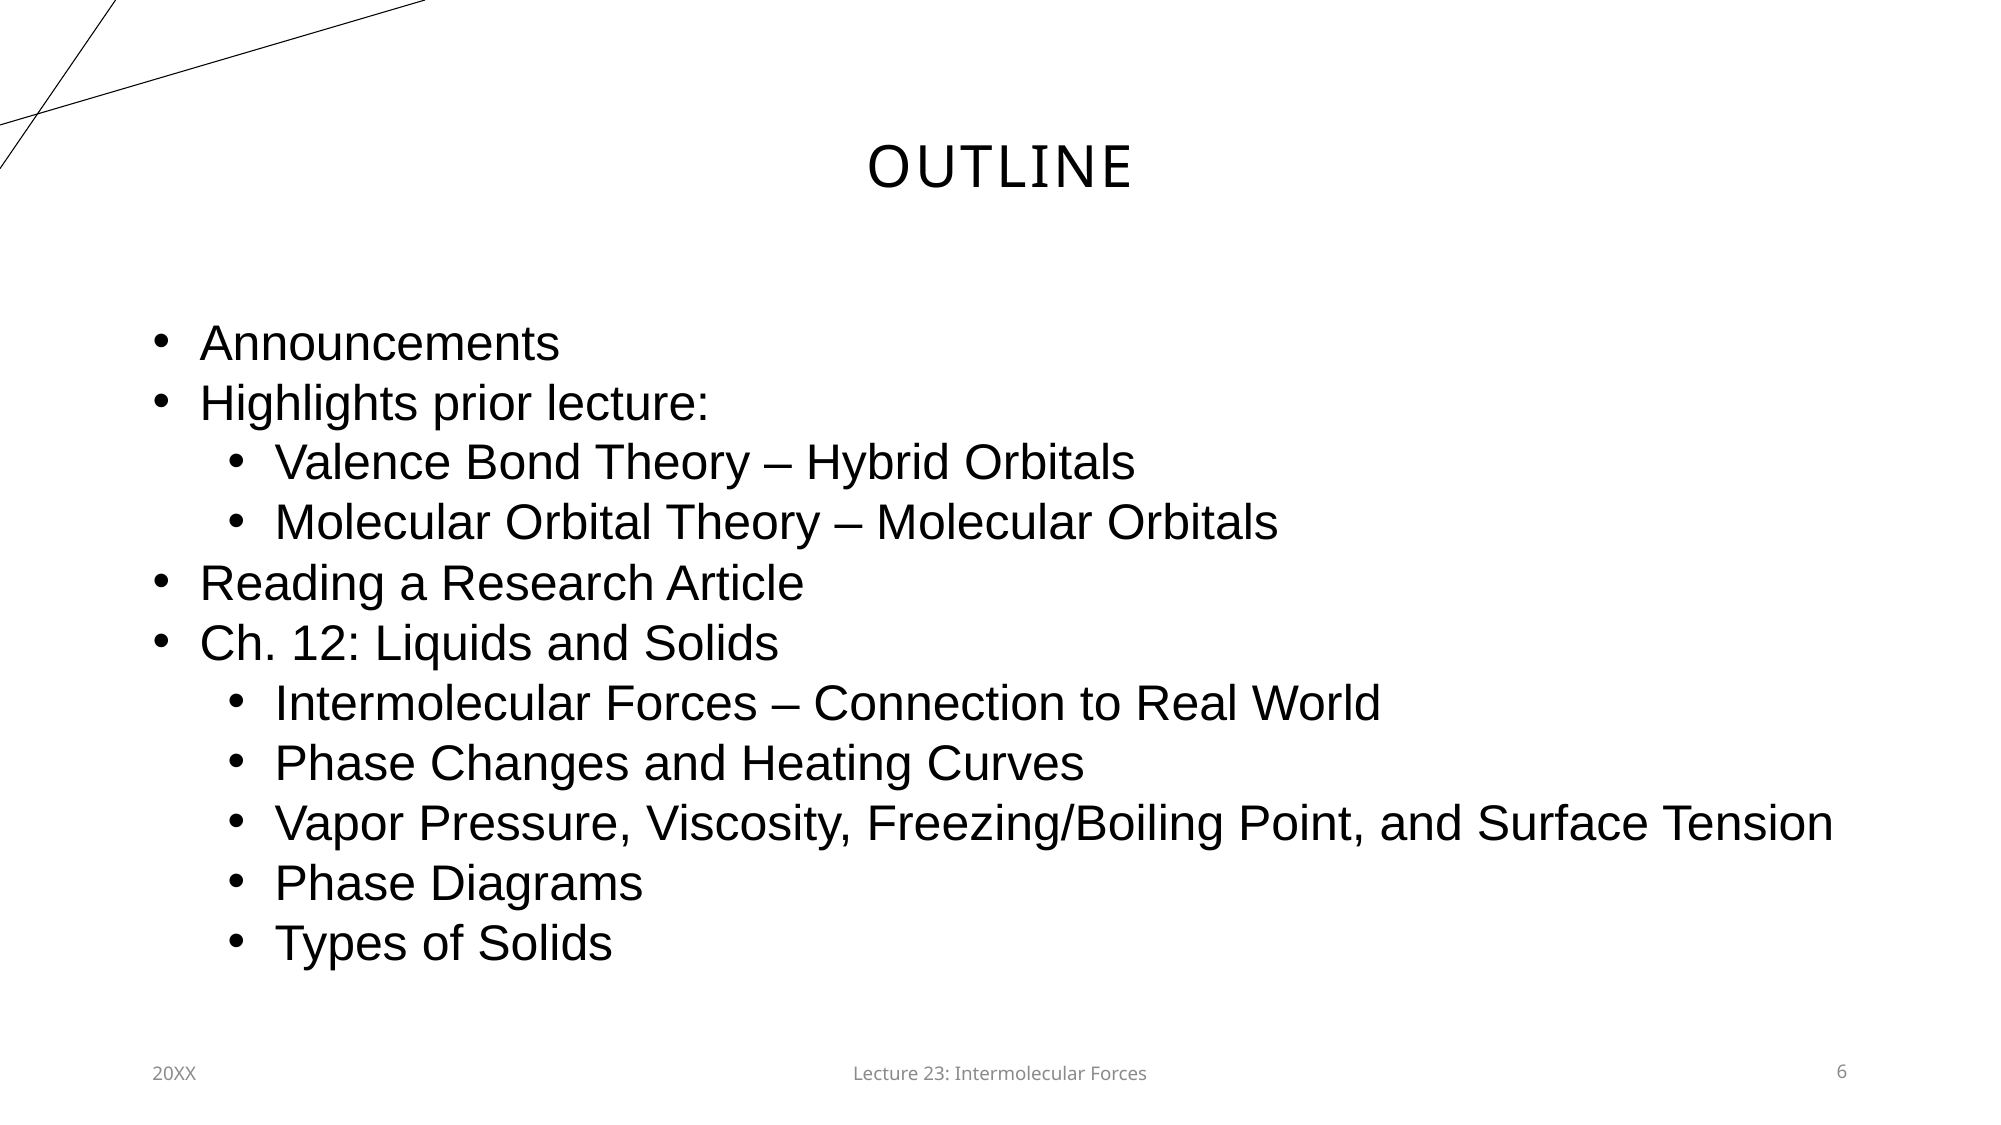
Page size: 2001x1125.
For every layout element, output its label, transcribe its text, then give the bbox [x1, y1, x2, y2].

text_box Announcements Highlights prior lecture: Valence Bond Theory – Hybrid Orbitals Molecular Orbital Theory – Molecular Orbitals Reading a Research Article Ch. 12: Liquids and Solids Intermolecular Forces – Connection to Real World Phase Changes and Heating Curves Vapor Pressure, Viscosity, Freezing/Boiling Point, and Surface Tension Phase Diagrams Types of Solids [137, 302, 1858, 978]
slide_number 6 [1412, 1042, 1863, 1103]
slide_number 20XX [137, 1042, 588, 1103]
title Outline [137, 59, 1863, 278]
footer Lecture 23: Intermolecular Forces​ [662, 1042, 1338, 1103]
